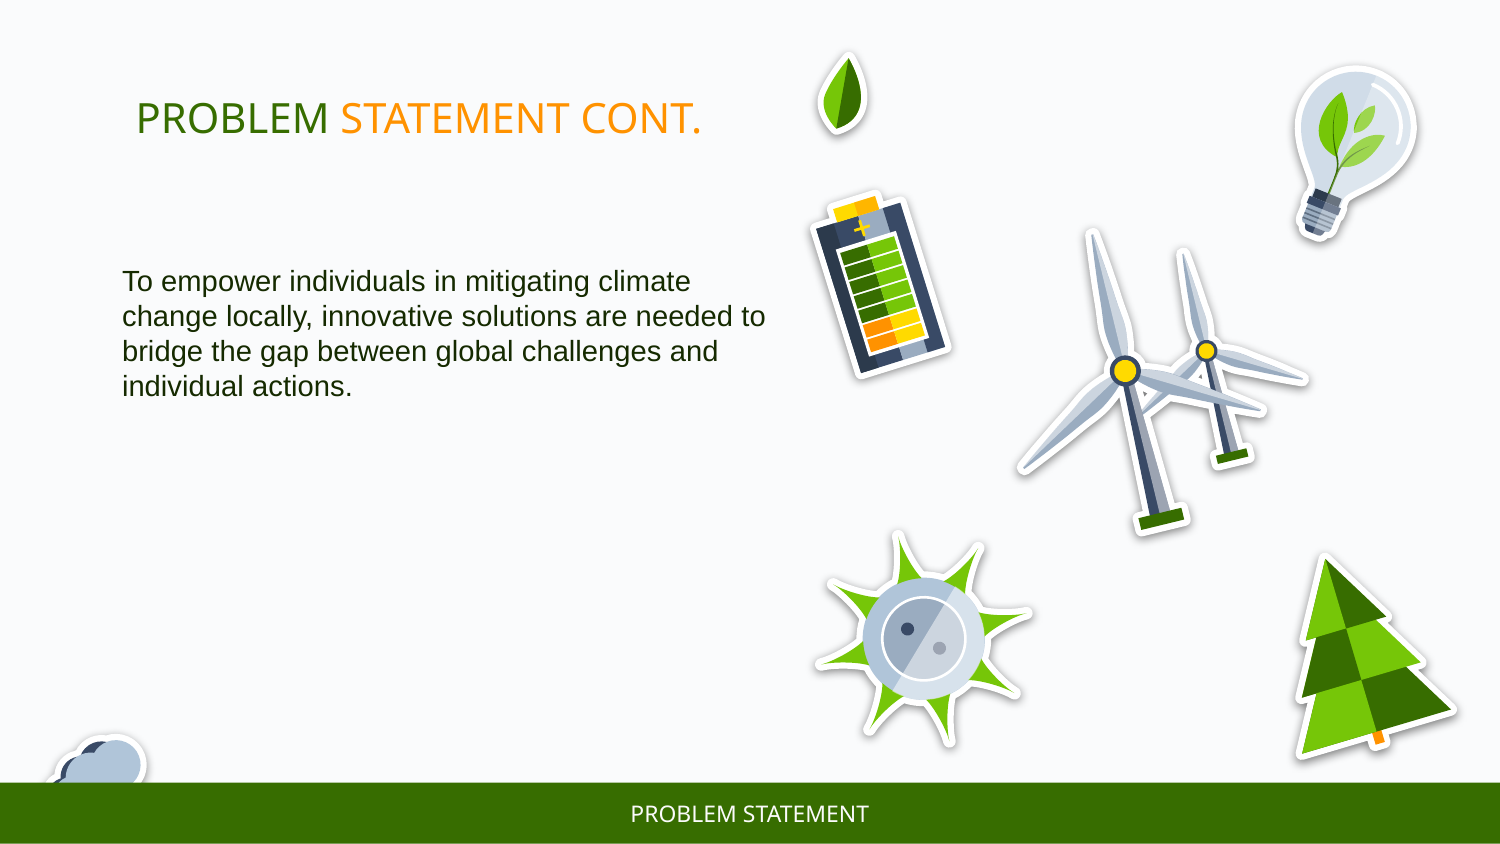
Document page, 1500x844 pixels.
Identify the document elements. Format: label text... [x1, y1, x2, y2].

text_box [813, 60, 913, 366]
title PROBLEM STATEMENT CONT. [120, 76, 723, 171]
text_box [1283, 69, 1406, 240]
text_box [1004, 224, 1298, 524]
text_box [817, 532, 1030, 745]
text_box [1274, 554, 1431, 748]
list To empower individuals in mitigating climate change locally, innovative solutions are needed to bridge the gap between global challenges and individual actions. [107, 212, 805, 655]
subtitle PROBLEM STATEMENT [0, 782, 1500, 844]
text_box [43, 744, 143, 803]
